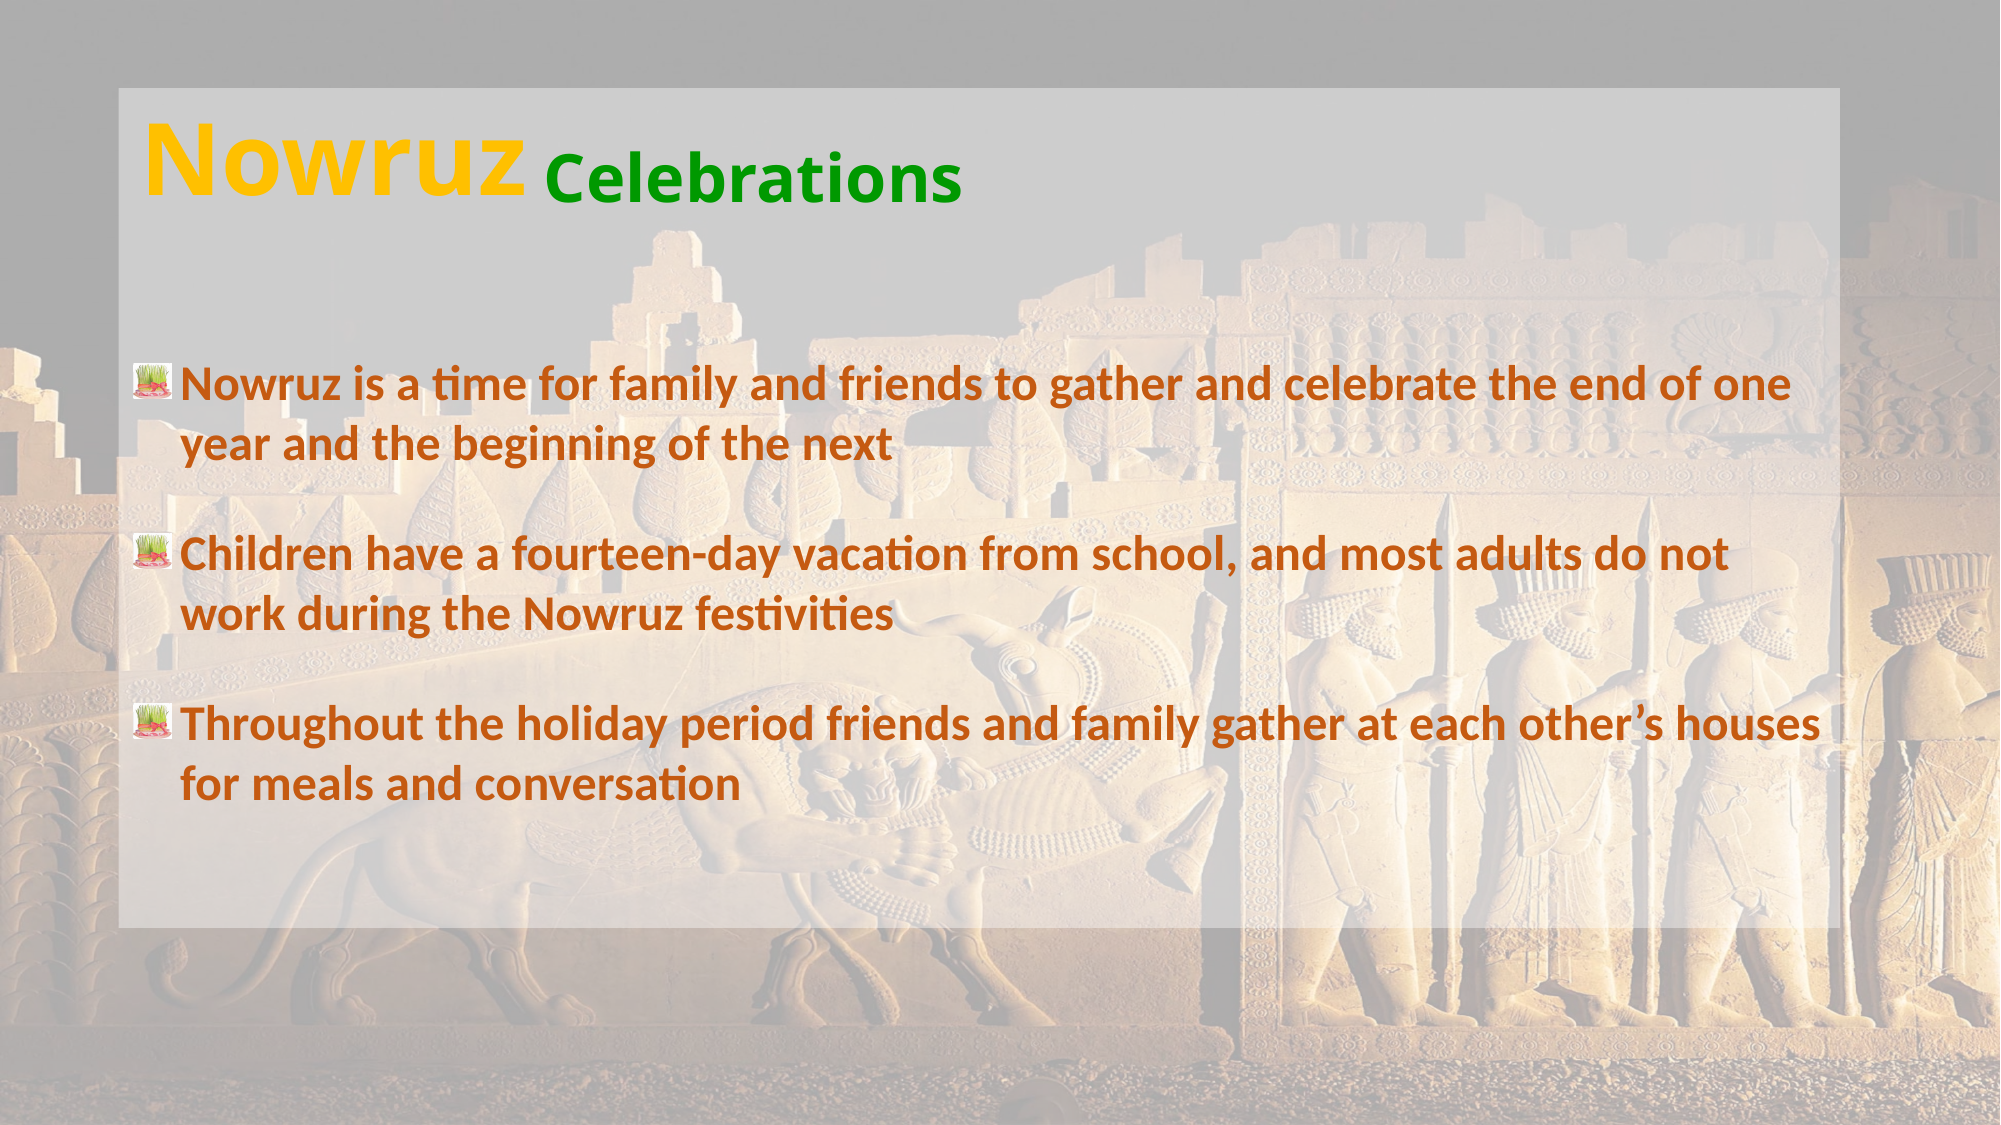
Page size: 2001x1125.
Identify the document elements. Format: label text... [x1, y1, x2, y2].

picture [133, 533, 169, 569]
text_box Nowruz [125, 88, 543, 223]
text_box Nowruz is a time for family and friends to gather and celebrate the end of one year and the beginning of the next Children have a fourteen-day vacation from school, and most adults do not work during the Nowruz festivities Throughout the holiday period friends and family gather at each other’s houses for meals and conversation [118, 88, 1840, 928]
text_box Celebrations [528, 128, 1046, 224]
picture [133, 363, 169, 399]
picture [133, 703, 169, 739]
